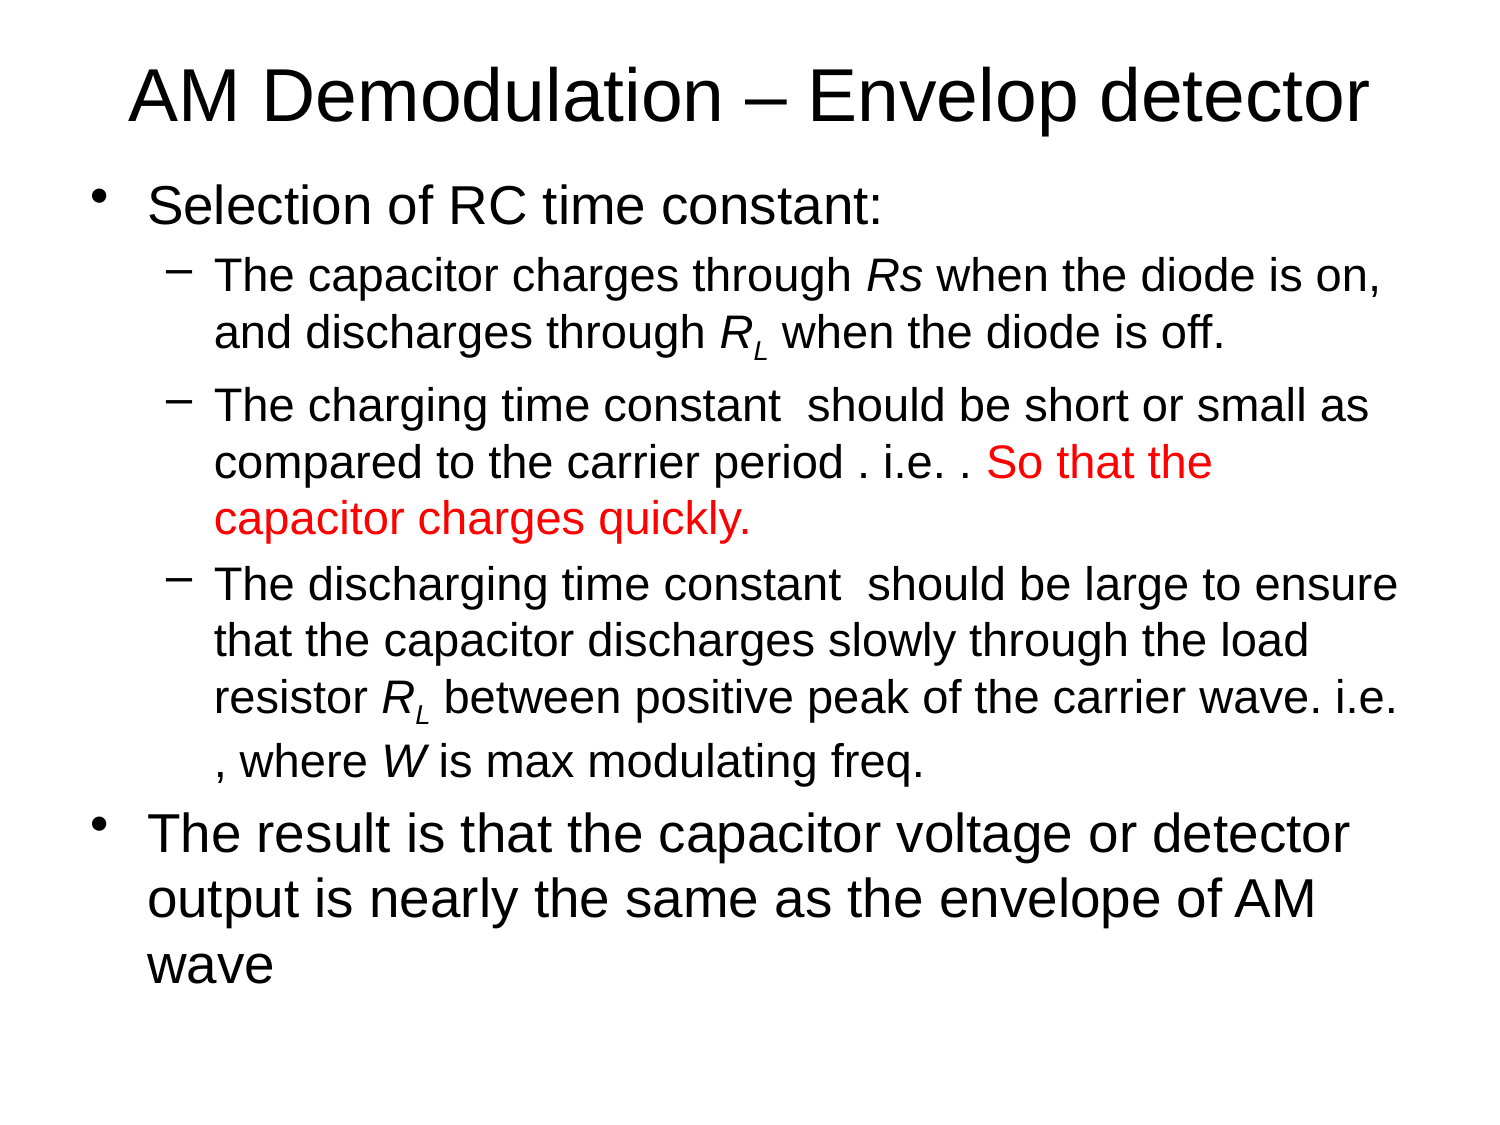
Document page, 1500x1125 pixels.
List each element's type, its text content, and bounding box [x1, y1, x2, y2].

title AM Demodulation – Envelop detector [75, 45, 1425, 138]
